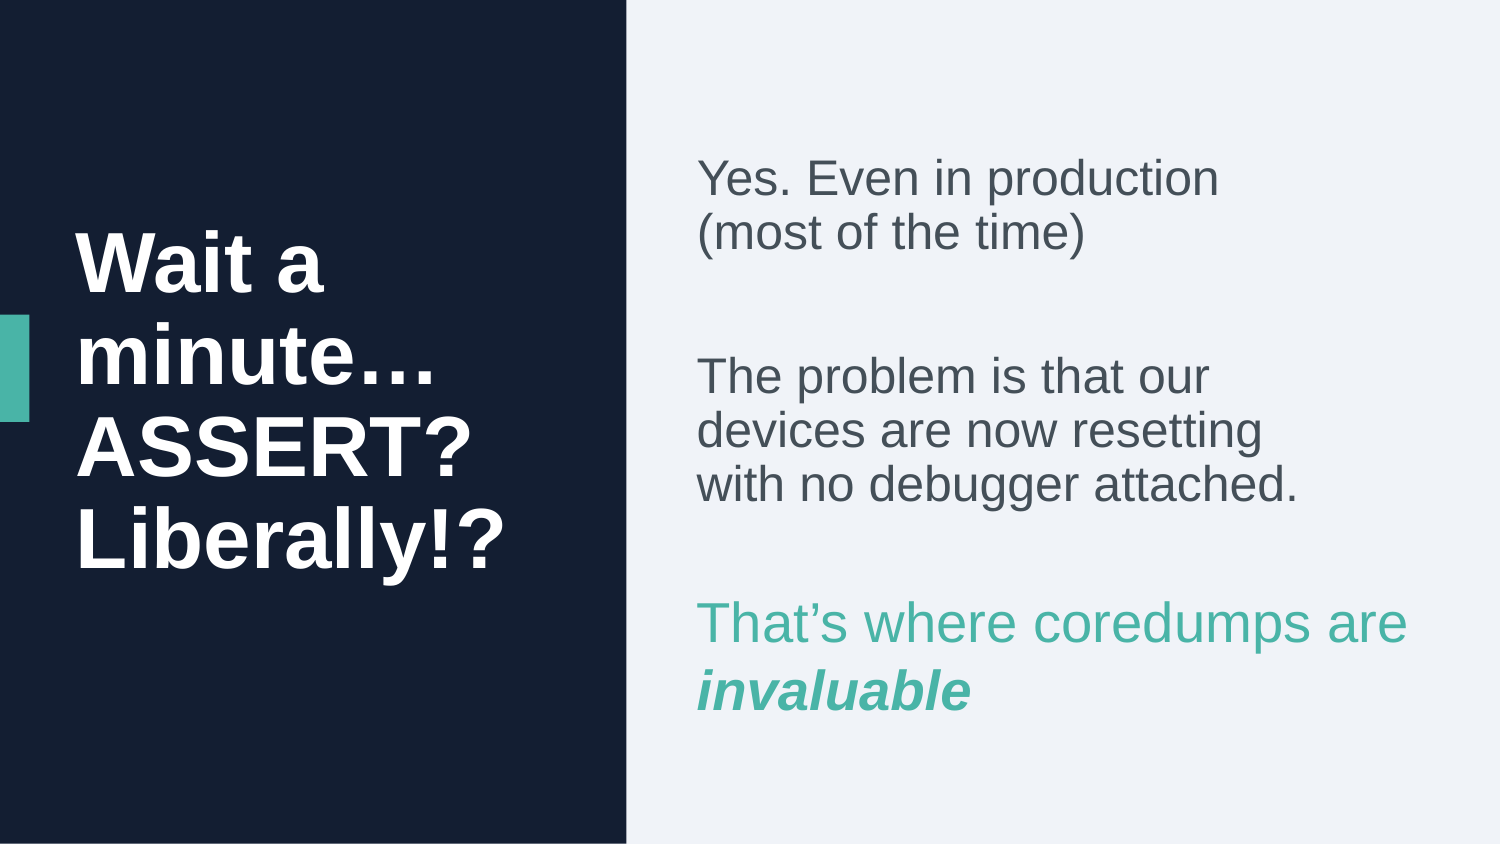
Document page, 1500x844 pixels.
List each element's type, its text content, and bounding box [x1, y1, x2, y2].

text_box The problem is that our devices are now resetting with no debugger attached. [685, 344, 1320, 520]
list Wait a minute… ASSERT? Liberally!? [64, 212, 549, 699]
text_box Yes. Even in production (most of the time) [685, 146, 1276, 268]
text_box That’s where coredumps are invaluable [685, 580, 1460, 728]
